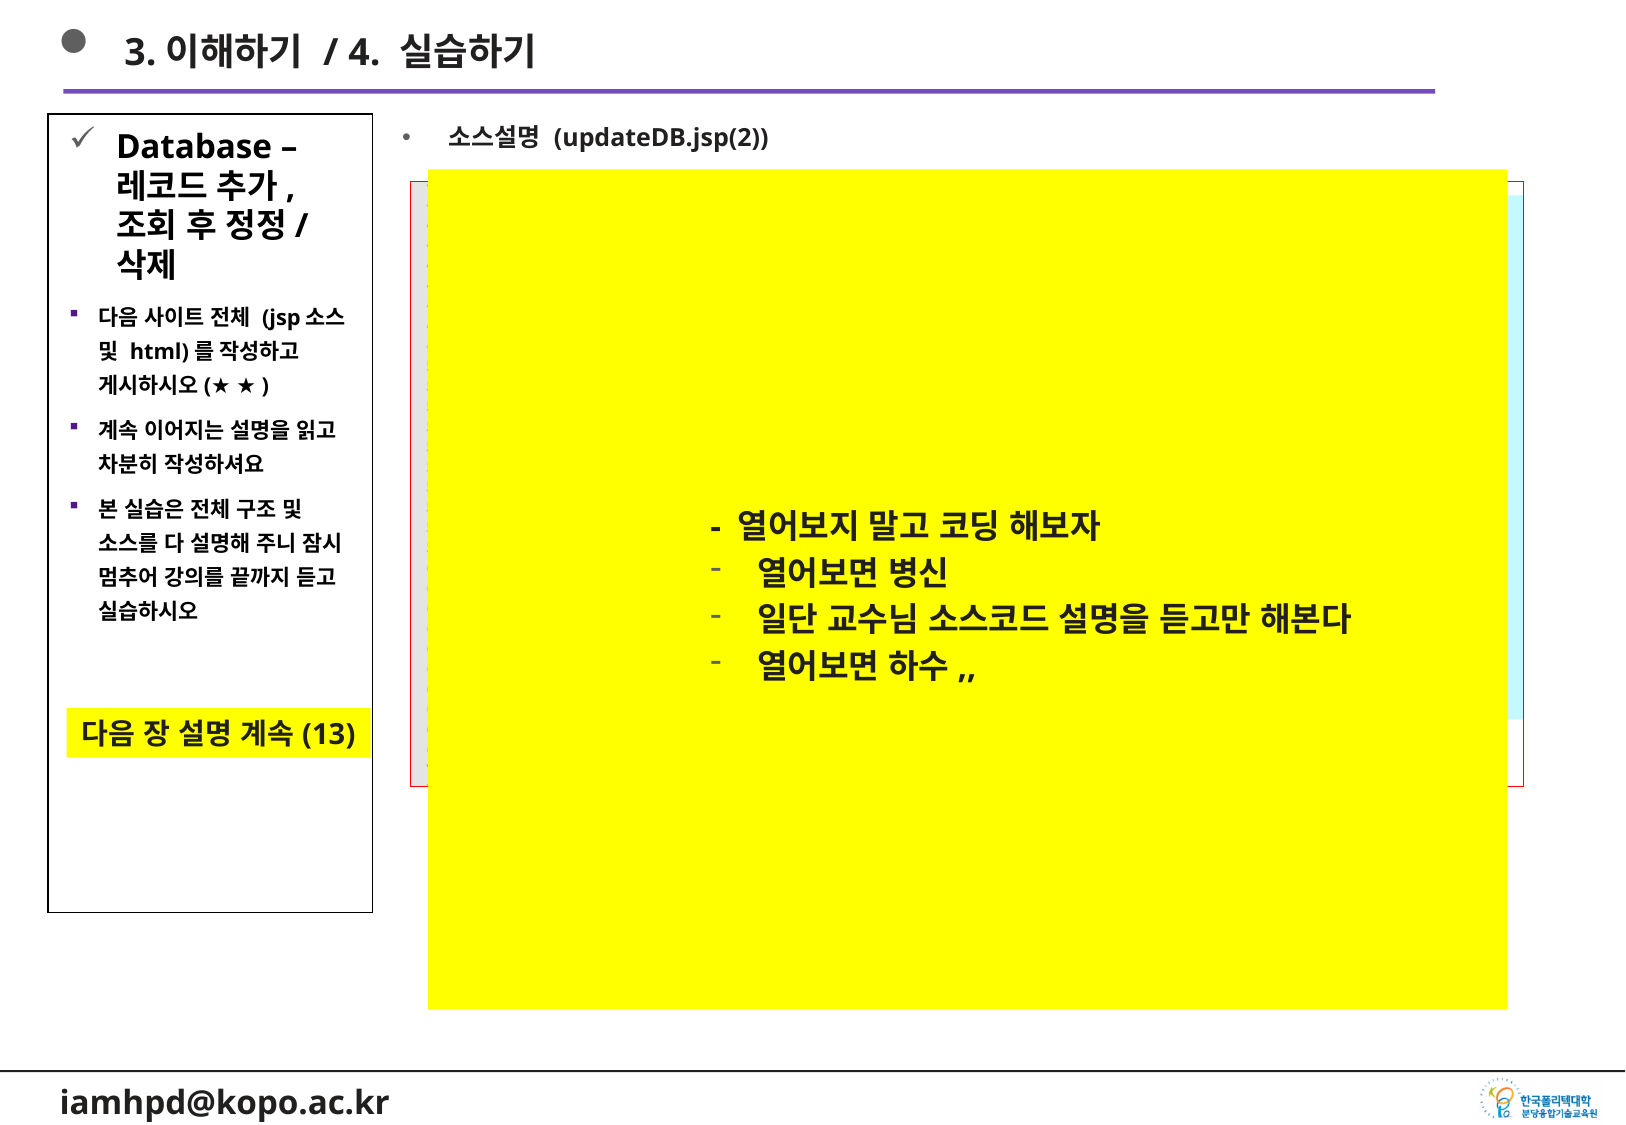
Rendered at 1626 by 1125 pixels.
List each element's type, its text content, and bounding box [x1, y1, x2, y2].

text_box 3.이해하기 / 4. 실습하기 [109, 20, 943, 93]
picture [1476, 1073, 1604, 1125]
picture [410, 180, 1524, 942]
text_box Database – 레코드 추가, 조회 후 정정/삭제 다음 사이트 전체 (jsp소스 및 html)를 작성하고 게시하시오(★ ★ ) 계속 이어지는 설명을 읽고 차분히 작성하셔요 본 실습은 전체 구조 및 소스를 다 설명해 주니 잠시 멈추어 강의를 끝까지 듣고 실습하시오 [47, 114, 373, 913]
text_box 다음 장 설명 계속(13) [66, 708, 371, 758]
text_box [427, 795, 1508, 1010]
text_box [427, 169, 1508, 179]
text_box 소스설명 (updateDB.jsp(2)) [387, 114, 1379, 159]
